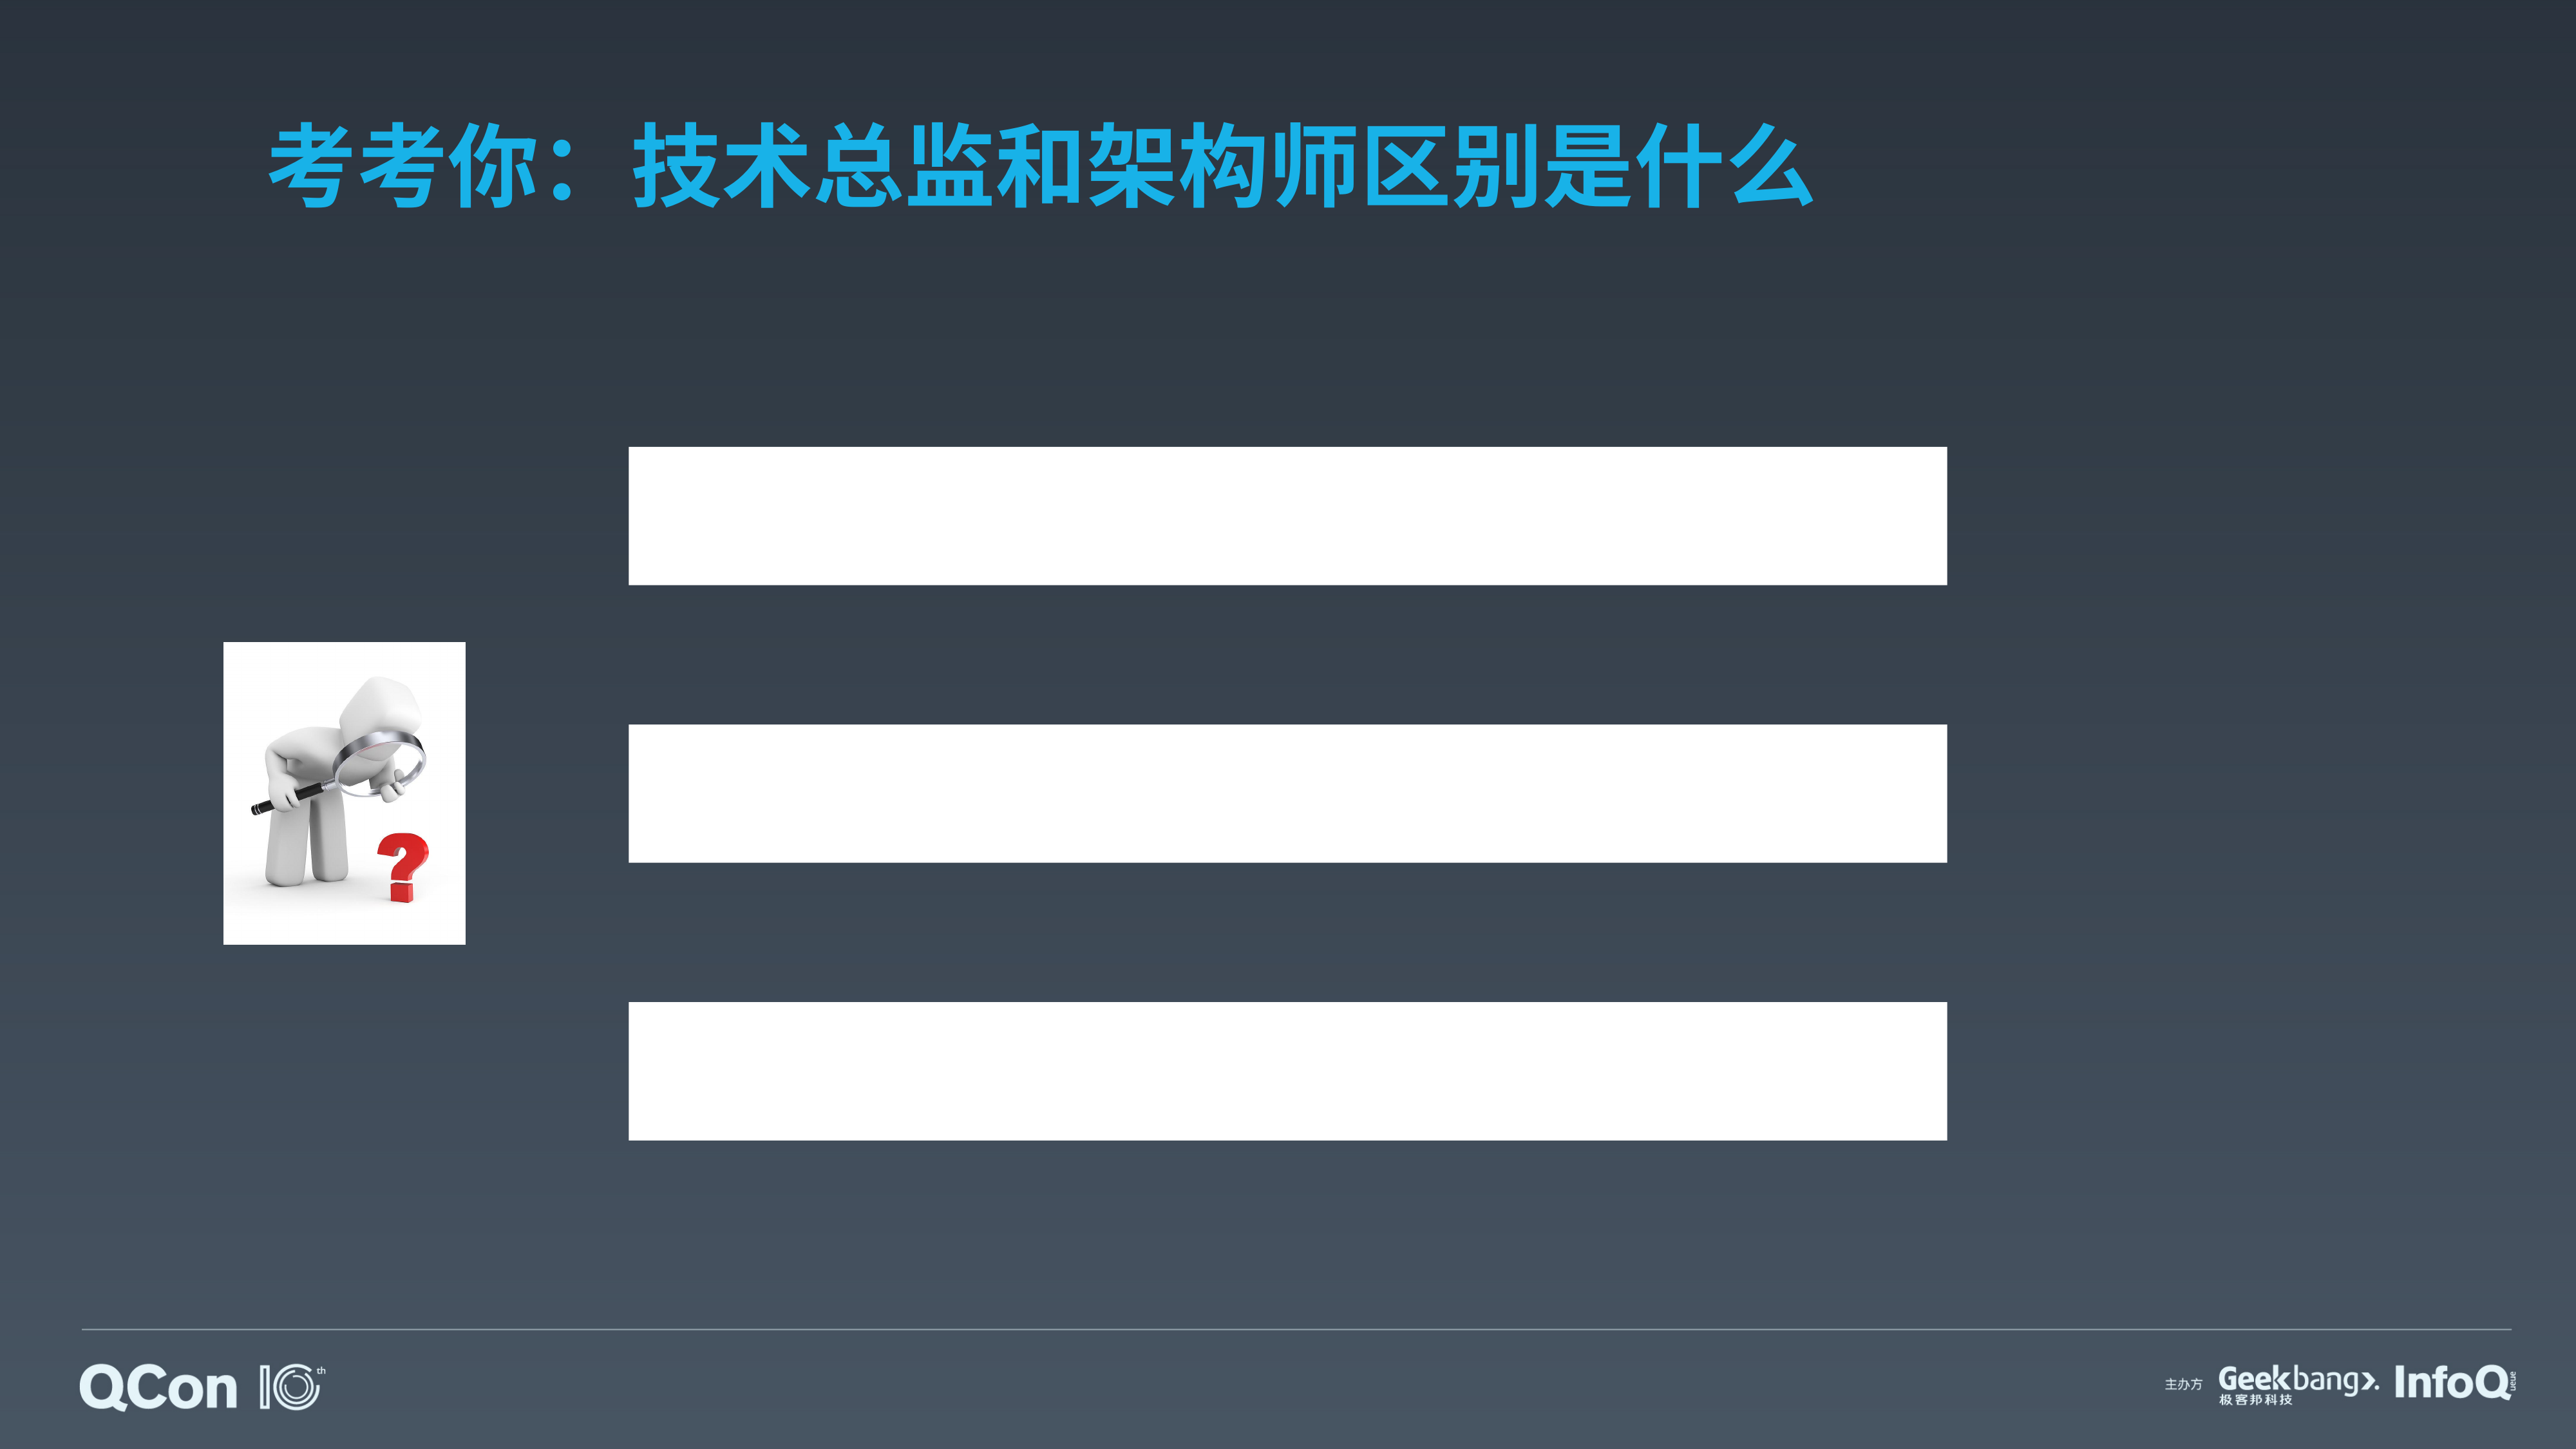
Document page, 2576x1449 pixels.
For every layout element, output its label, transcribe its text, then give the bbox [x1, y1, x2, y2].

title 考考你：技术总监和架构师区别是什么 [260, 102, 2316, 242]
text_box 2. 没什么区别，技术总监兼任架构师 [629, 724, 1947, 863]
picture [0, 0, 2576, 1449]
text_box 1. 技术总监技术不如架构师 [629, 446, 1947, 585]
text_box 3. 技术总监是管理岗位，架构师是技术岗位 [629, 1002, 1947, 1141]
